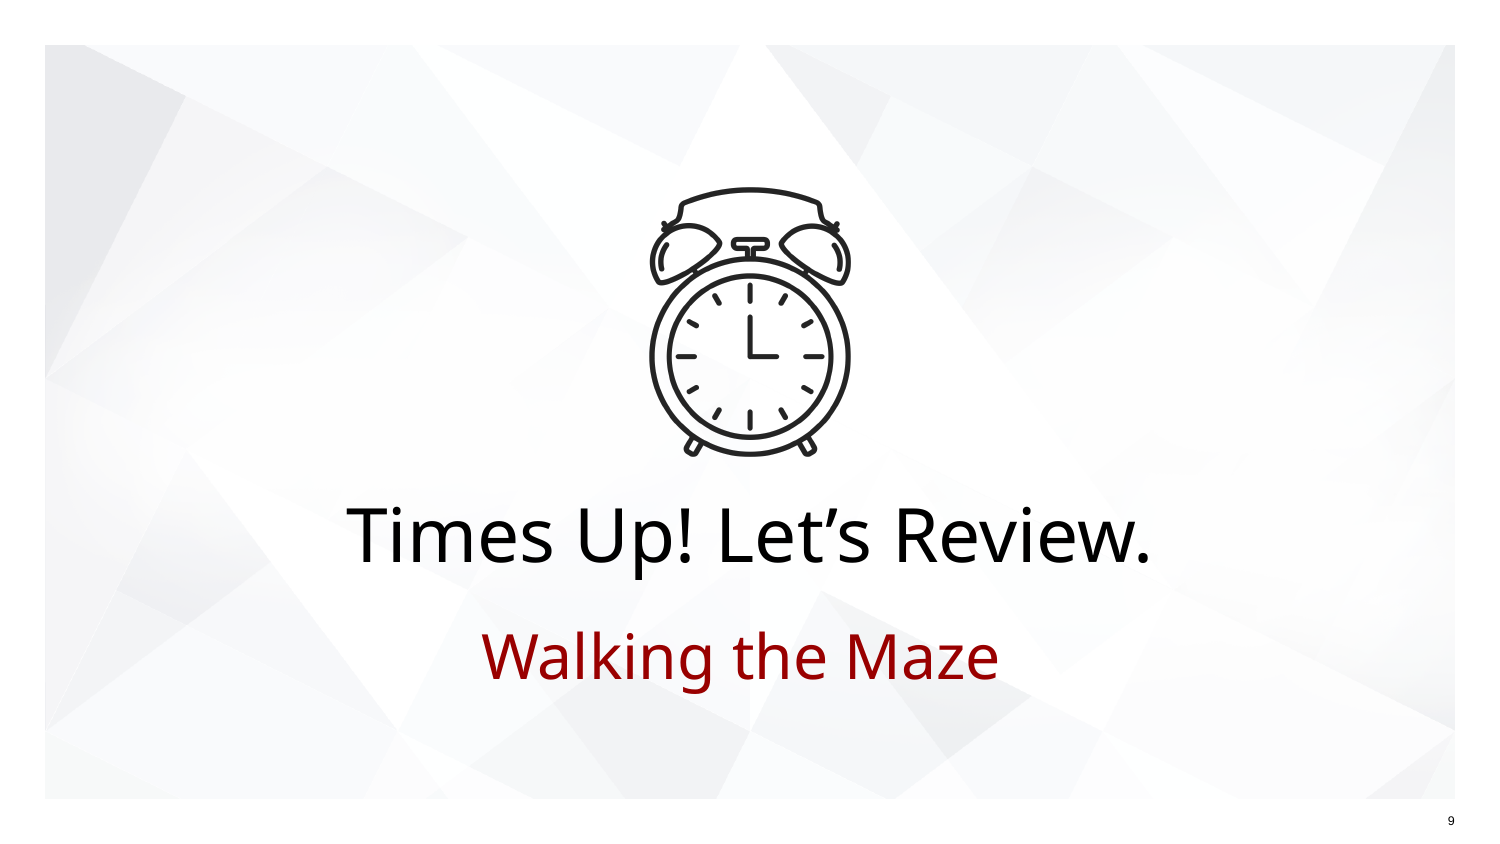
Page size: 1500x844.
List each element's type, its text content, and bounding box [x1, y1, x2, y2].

text_box Walking the Maze [435, 602, 1048, 748]
picture [45, 45, 1455, 799]
slide_number ‹#› [1412, 813, 1455, 831]
